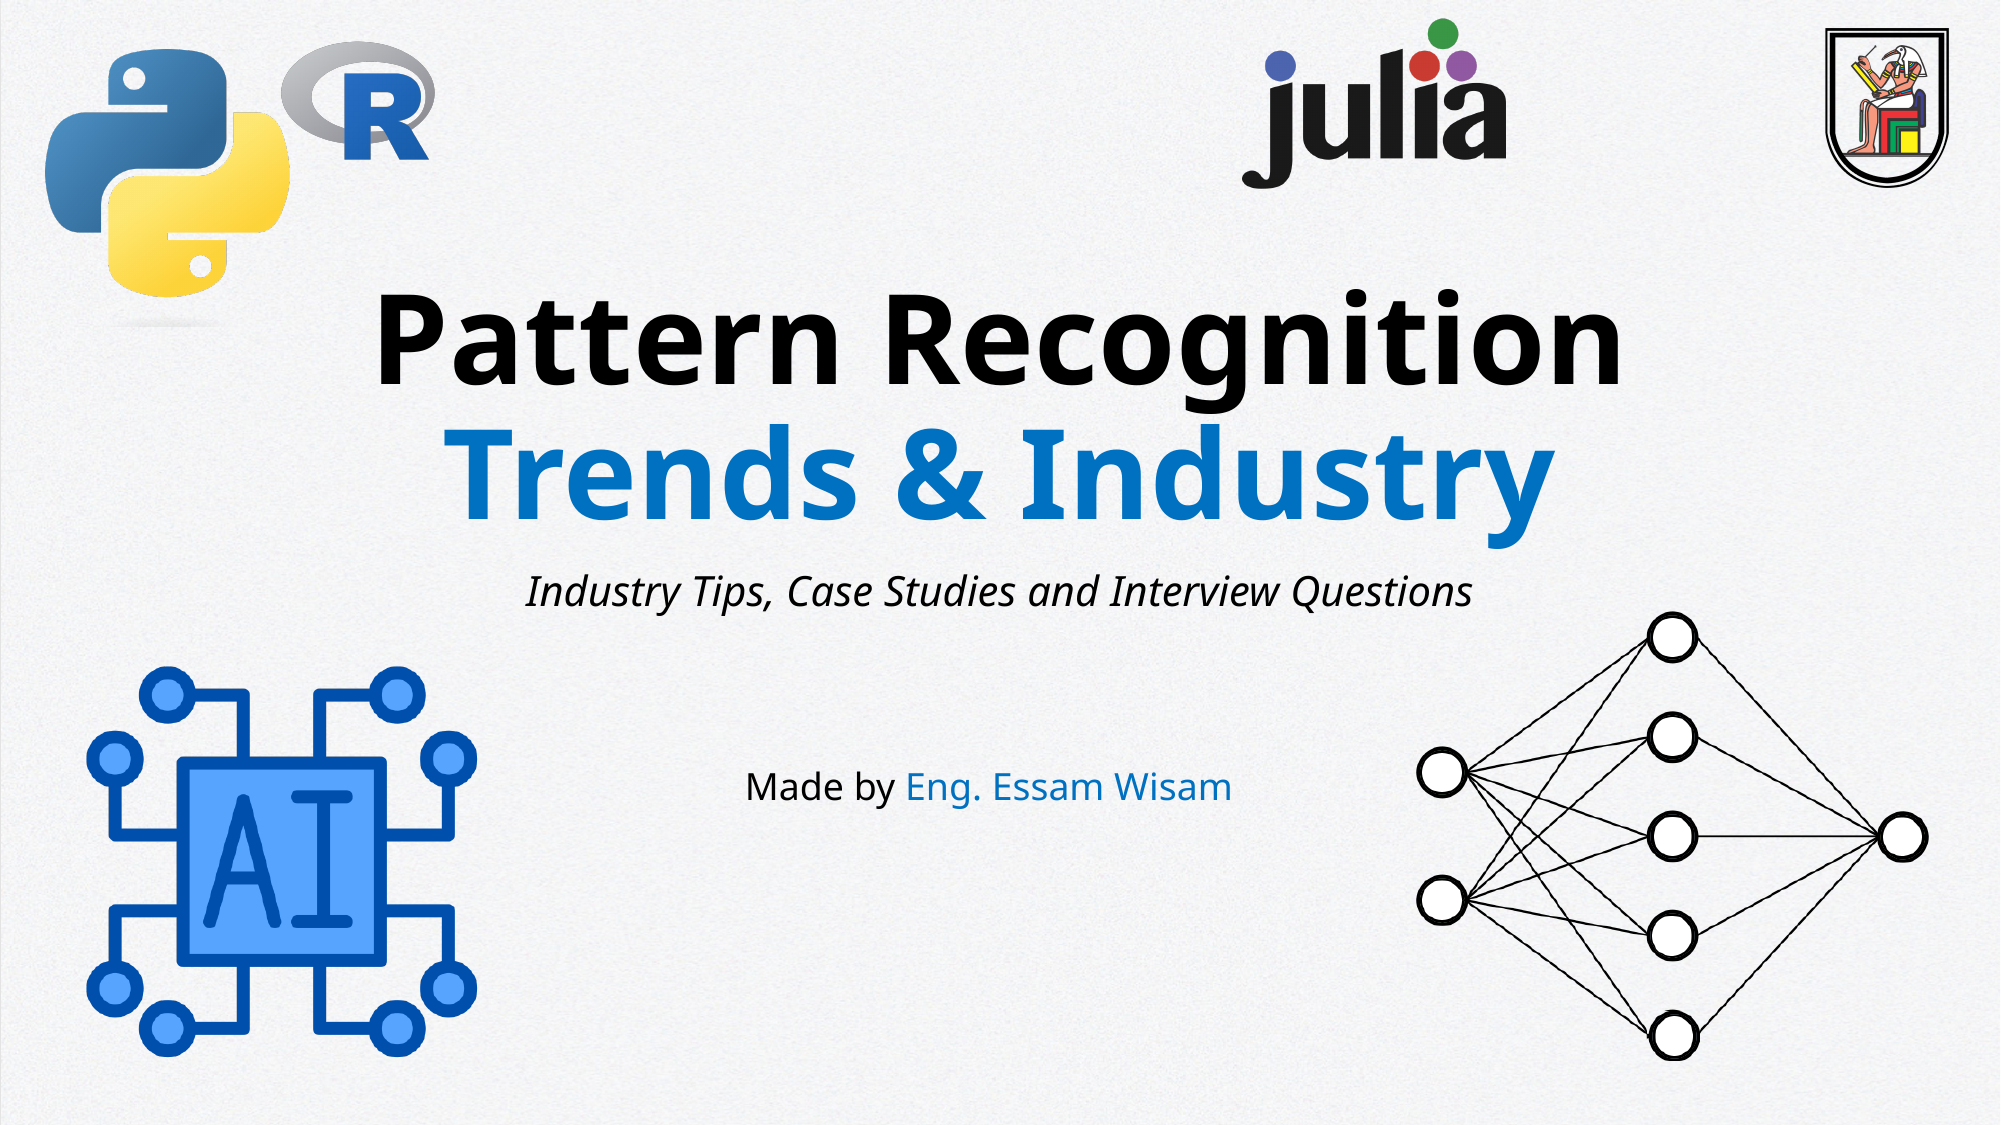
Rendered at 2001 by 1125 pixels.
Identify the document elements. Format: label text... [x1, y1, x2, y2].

subtitle Industry Tips, Case Studies and Interview Questions [249, 562, 1750, 661]
title Pattern Recognition Trends & Industry [166, 197, 1834, 554]
text_box Made by Eng. Essam Wisam [730, 755, 1249, 860]
picture [0, 0, 2001, 1125]
